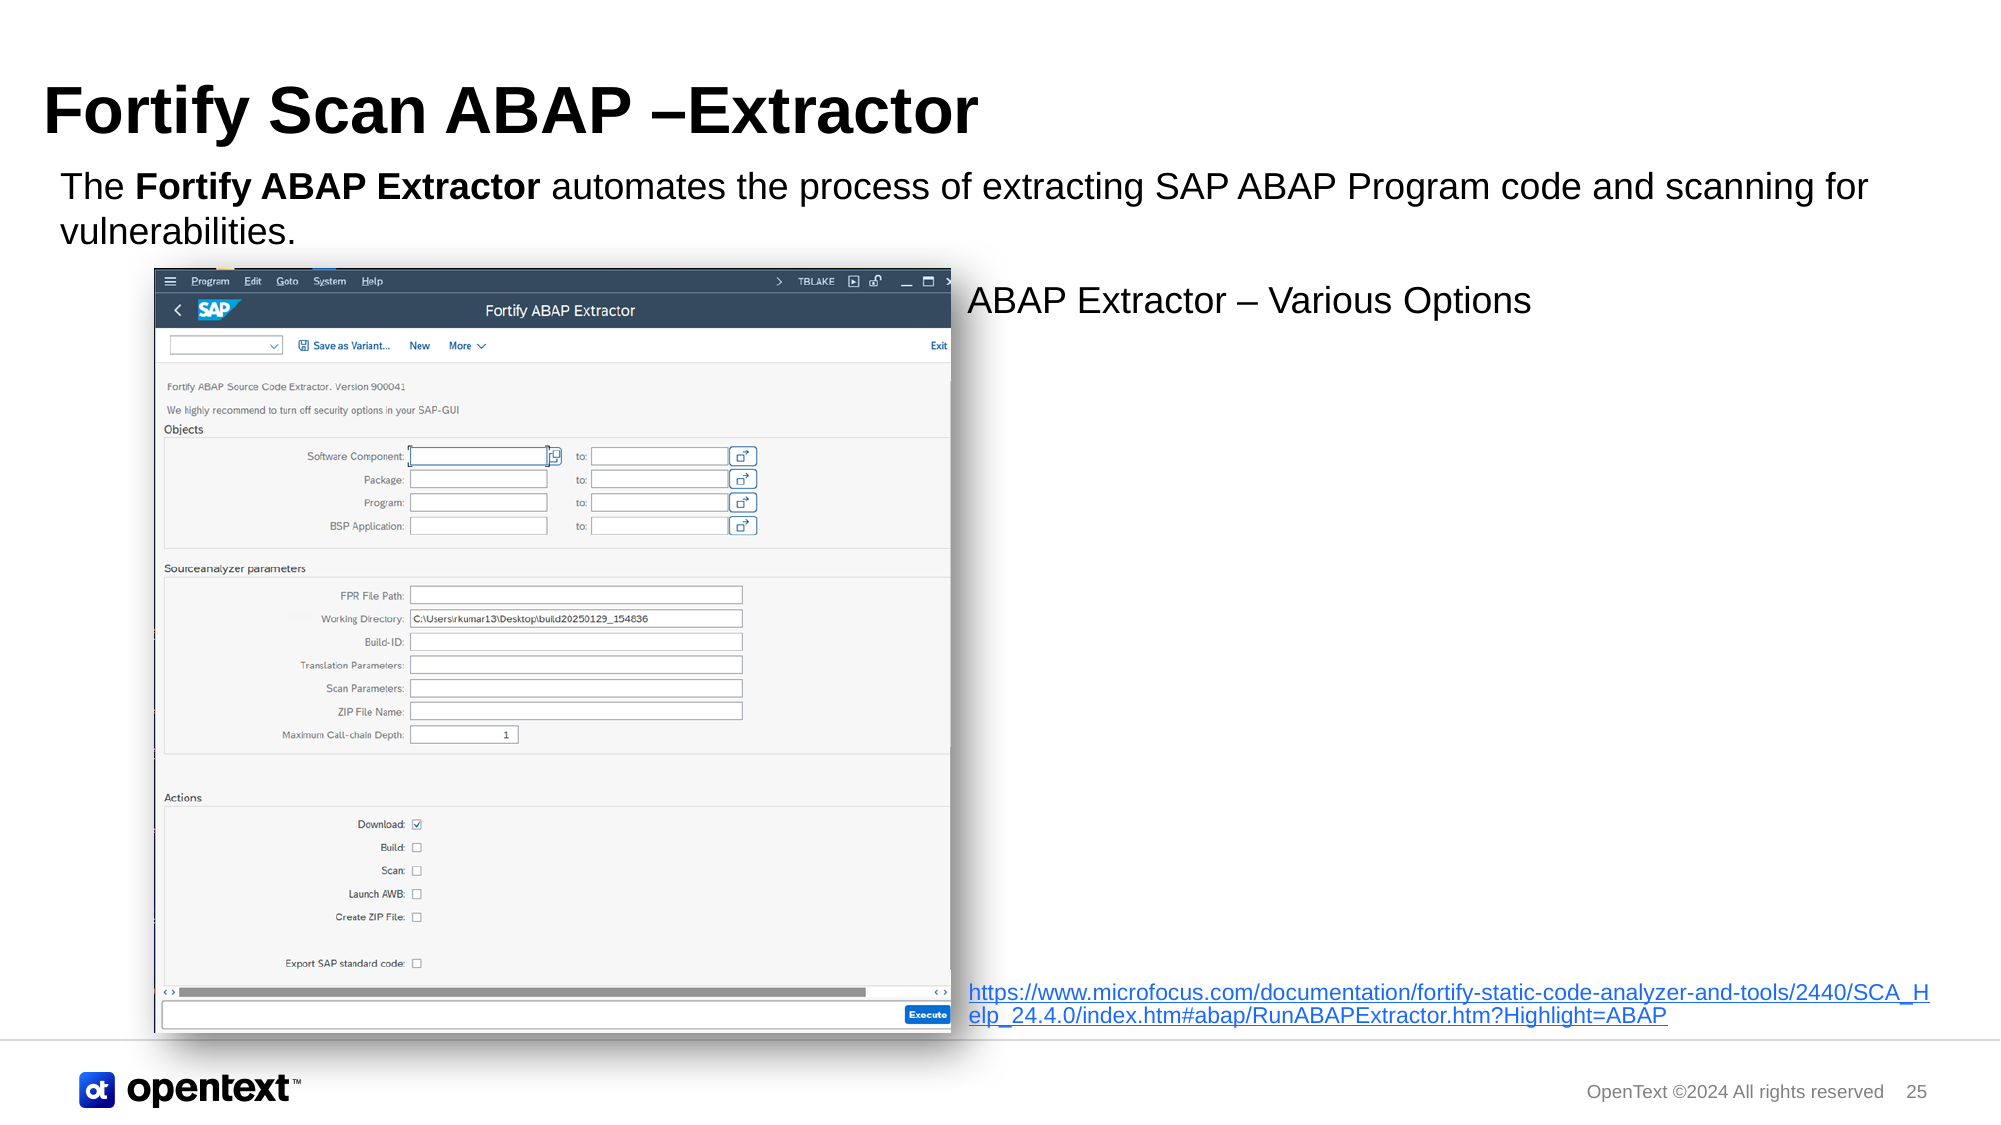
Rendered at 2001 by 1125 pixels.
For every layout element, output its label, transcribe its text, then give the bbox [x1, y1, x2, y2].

text_box The Fortify ABAP Extractor automates the process of extracting SAP ABAP Program code and scanning for vulnerabilities. [45, 154, 1955, 259]
picture [153, 268, 951, 1034]
text_box ABAP Extractor – Various Options [952, 268, 1949, 329]
title Fortify Scan ABAP –Extractor [43, 24, 1955, 185]
picture [79, 1072, 301, 1108]
text_box https://www.microfocus.com/documentation/fortify-static-code-analyzer-and-tools/2440/SCA_Help_24.4.0/index.htm#abap/RunABAPExtractor.htm?Highlight=ABAP [953, 970, 1955, 1041]
